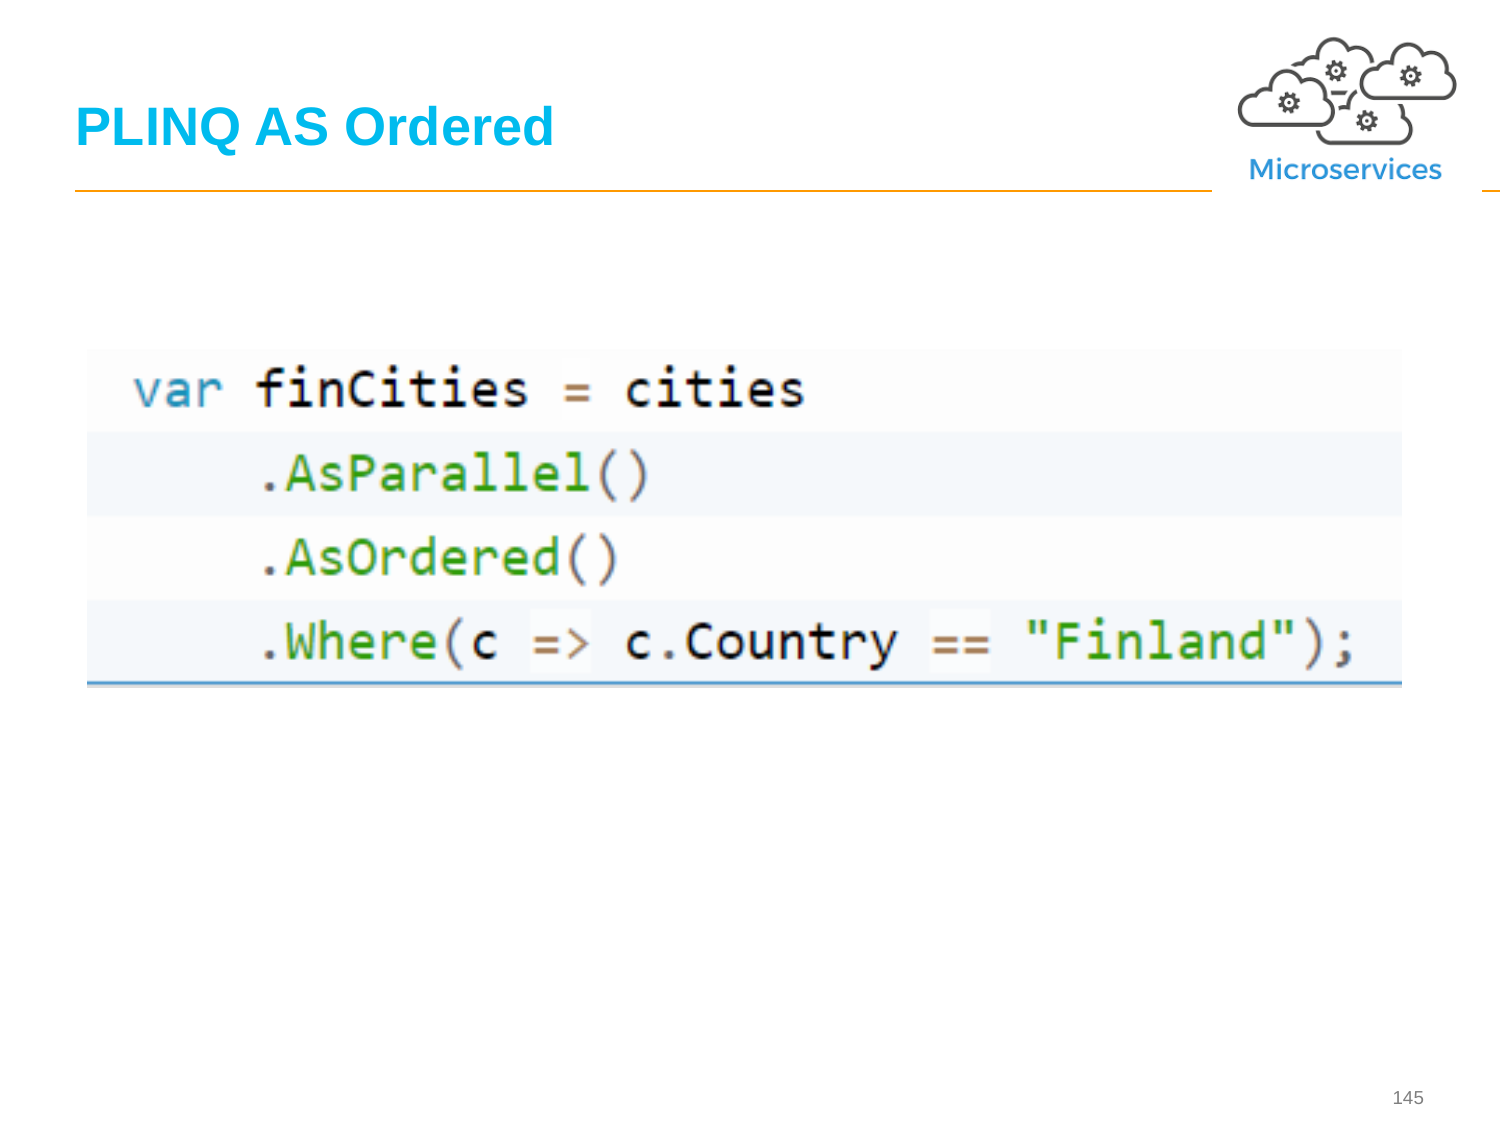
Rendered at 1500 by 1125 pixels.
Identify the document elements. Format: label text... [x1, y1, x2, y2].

picture [1212, 1, 1482, 203]
picture [87, 349, 1402, 688]
title PLINQ AS Ordered [75, 27, 1422, 157]
